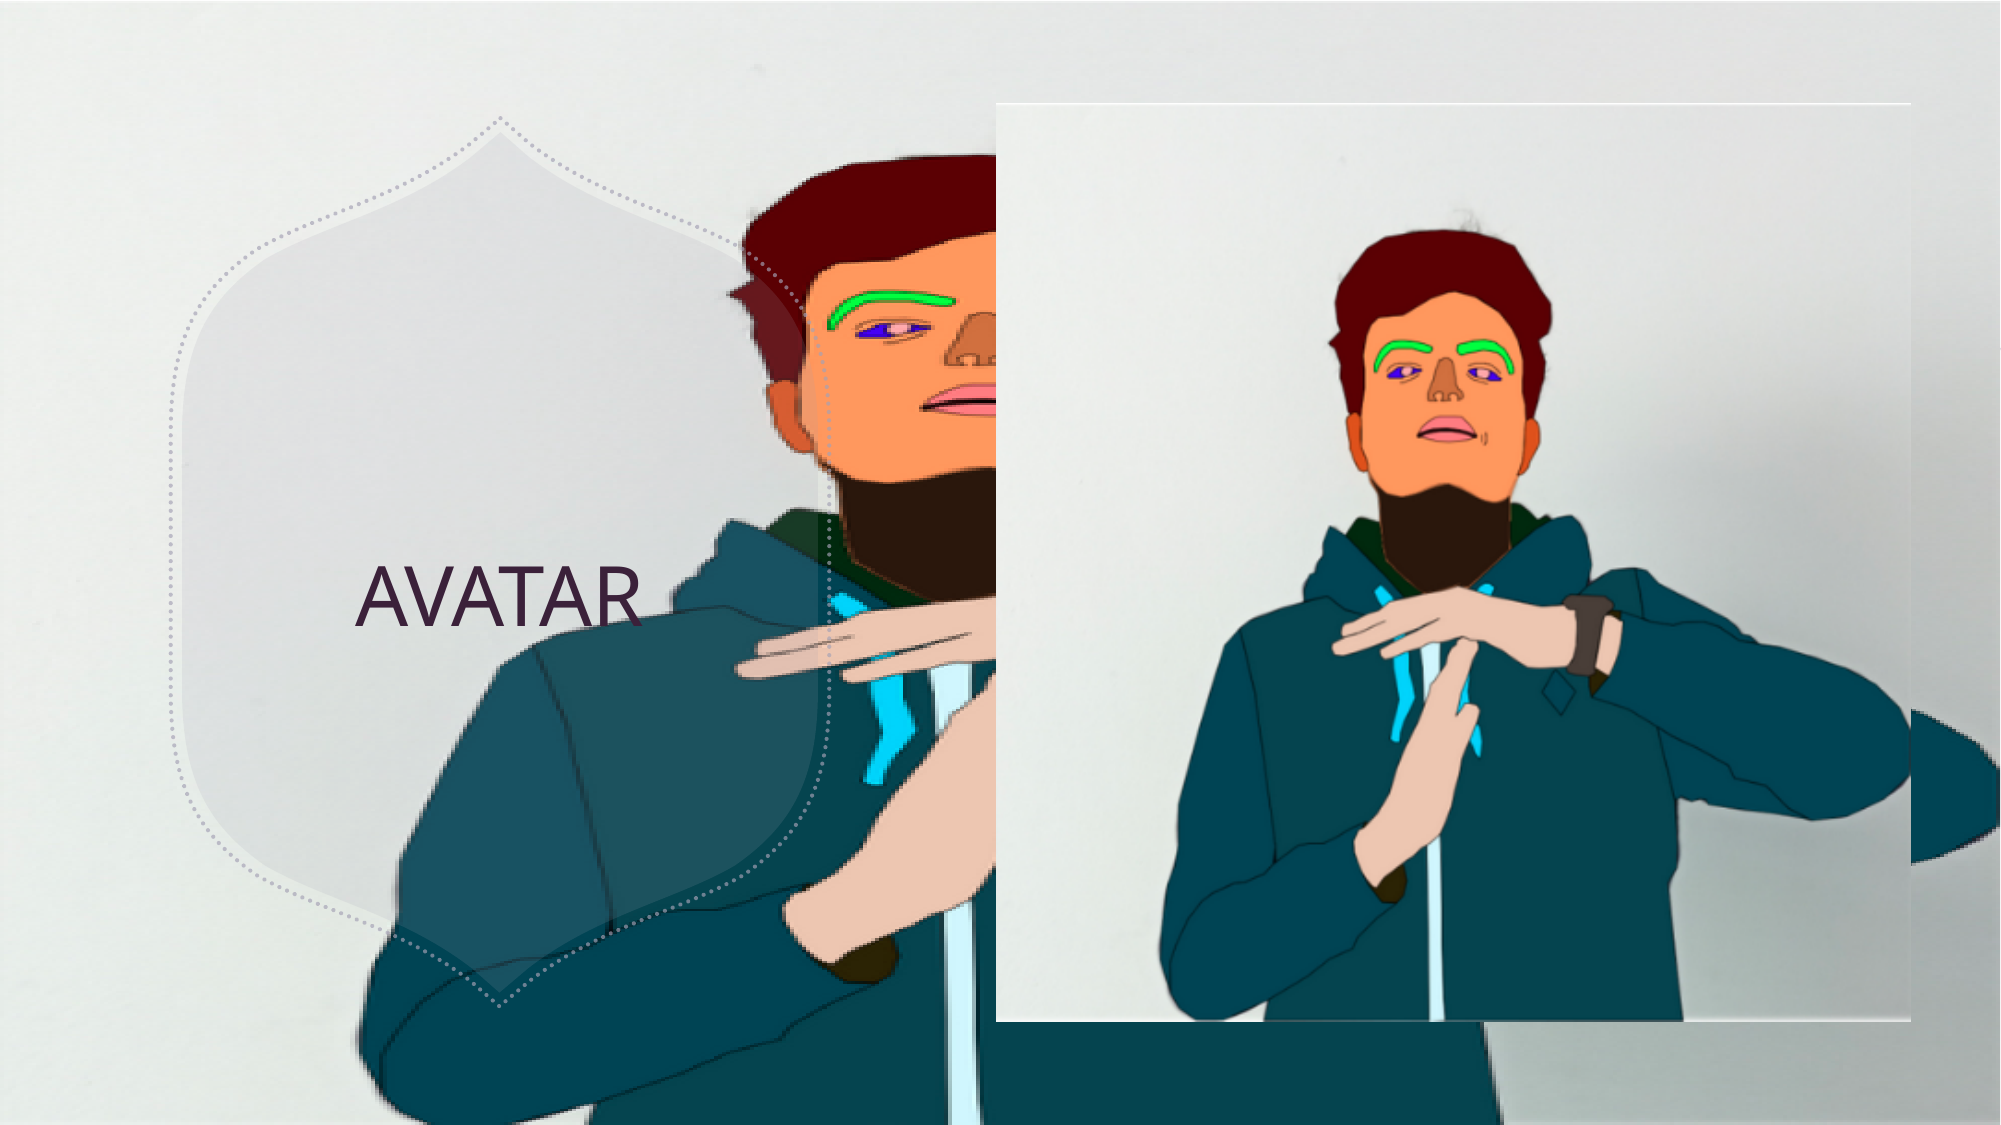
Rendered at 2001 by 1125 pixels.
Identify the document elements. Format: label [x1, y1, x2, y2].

text_box [0, 0, 2000, 1125]
text_box [169, 117, 831, 1007]
text_box [1519, 0, 2000, 826]
list [996, 103, 1911, 1022]
